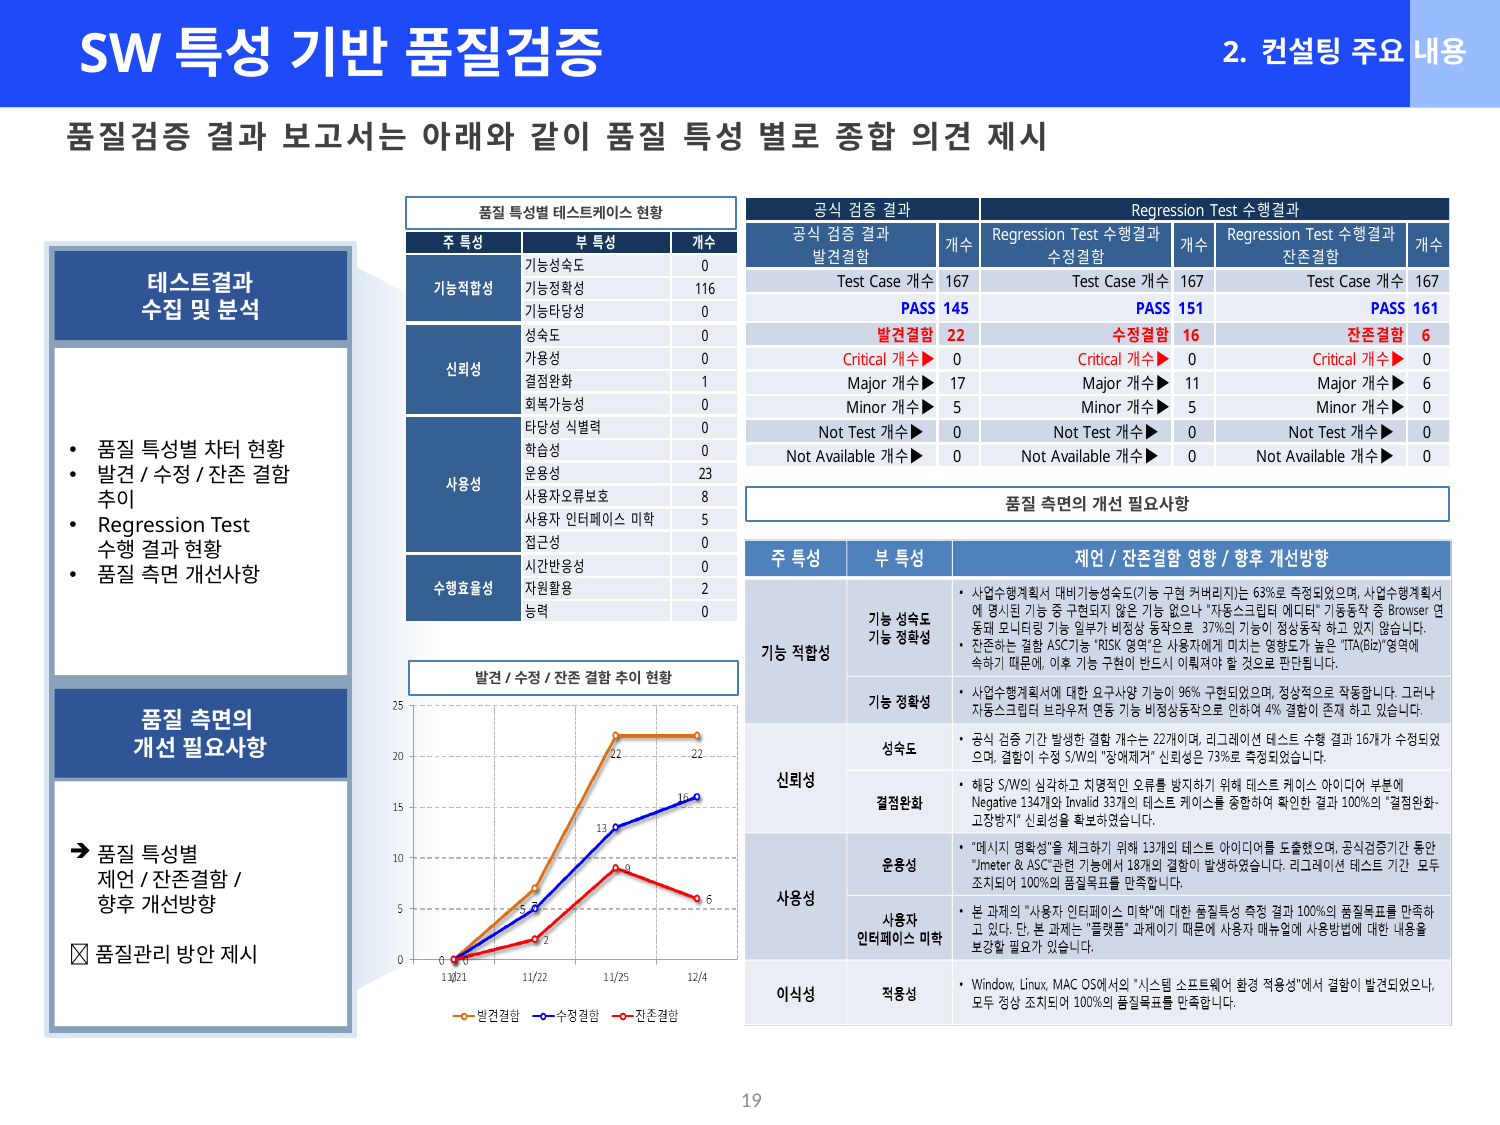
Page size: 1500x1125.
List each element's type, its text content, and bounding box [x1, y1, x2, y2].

text_box [0, 0, 1500, 109]
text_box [46, 197, 1453, 1036]
text_box 품질검증 결과 보고서는 아래와 같이 품질 특성 별로 종합 의견 제시 [64, 115, 1454, 155]
slide_number 19 [582, 1077, 921, 1121]
text_box SW특성 기반 품질검증 [64, 10, 1367, 91]
text_box [0, 0, 1411, 108]
text_box 2. 컨설팅 주요 내용 [1128, 33, 1483, 69]
